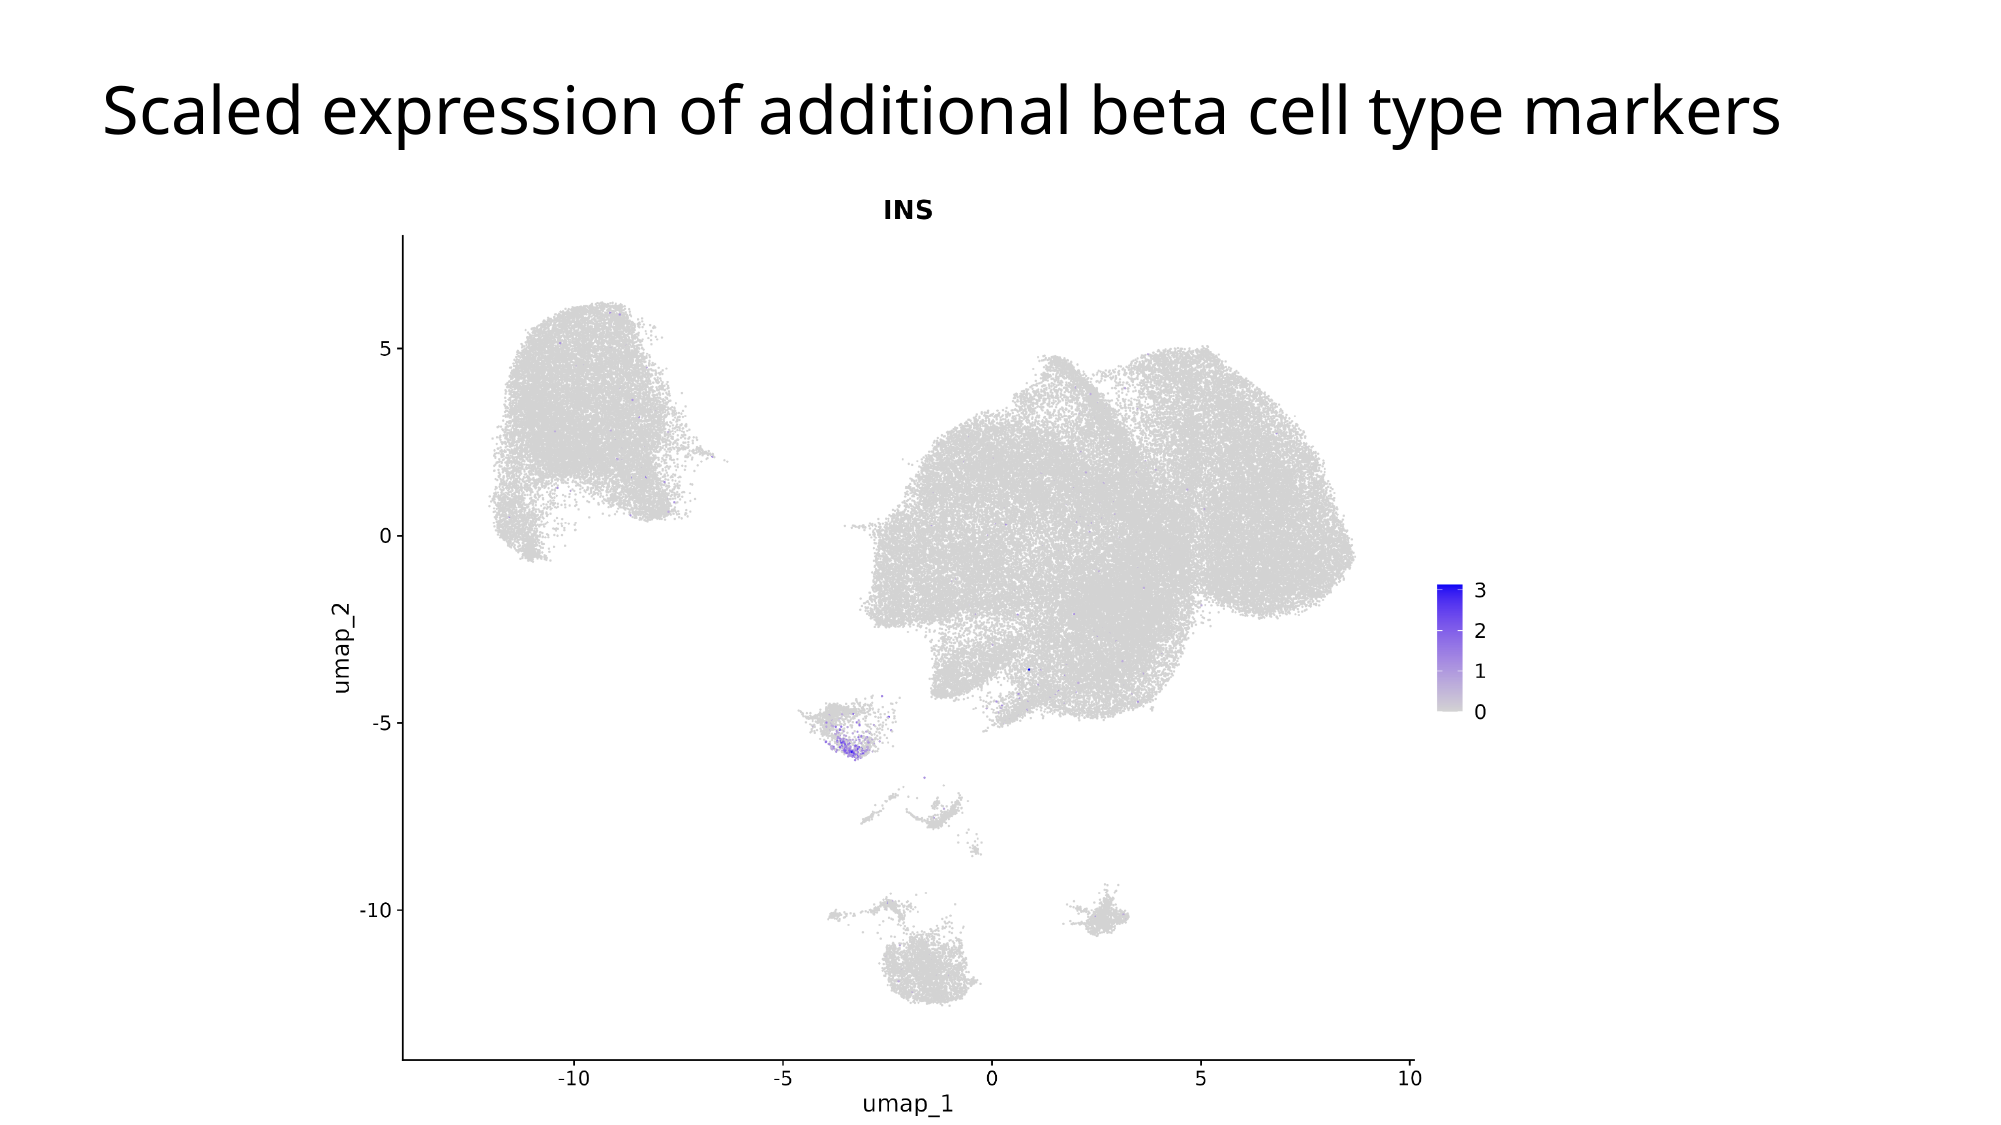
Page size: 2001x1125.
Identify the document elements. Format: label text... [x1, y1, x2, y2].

text_box Scaled expression of additional beta cell type markers [87, 60, 1800, 156]
picture [330, 184, 1492, 1125]
